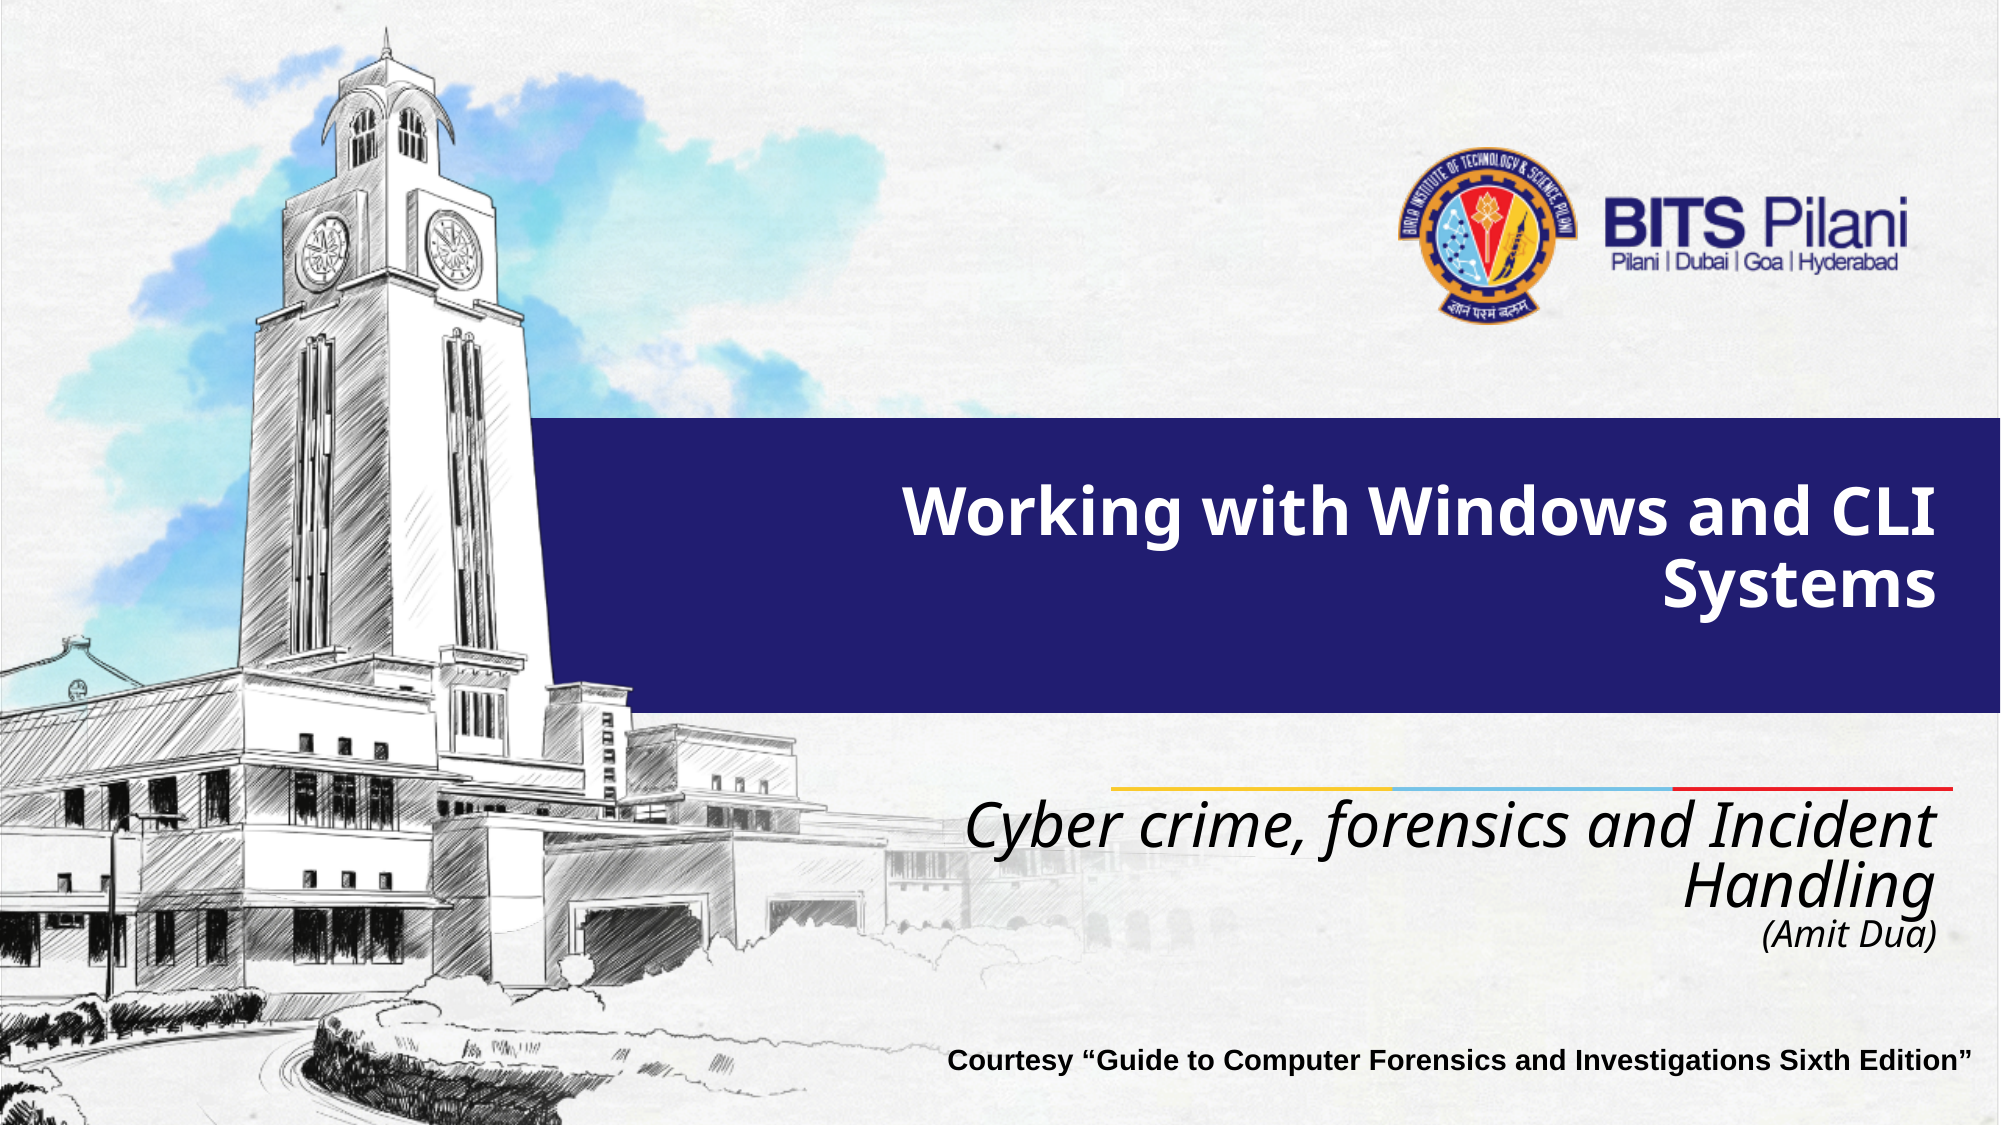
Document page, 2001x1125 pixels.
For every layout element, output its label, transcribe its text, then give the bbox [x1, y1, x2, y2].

list Cyber crime, forensics and Incident Handling (Amit Dua) [851, 791, 1953, 974]
text_box Courtesy “Guide to Computer Forensics and Investigations Sixth Edition” [932, 1034, 1990, 1084]
title Working with Windows and CLI Systems [750, 418, 1953, 681]
picture [0, 0, 2001, 1125]
